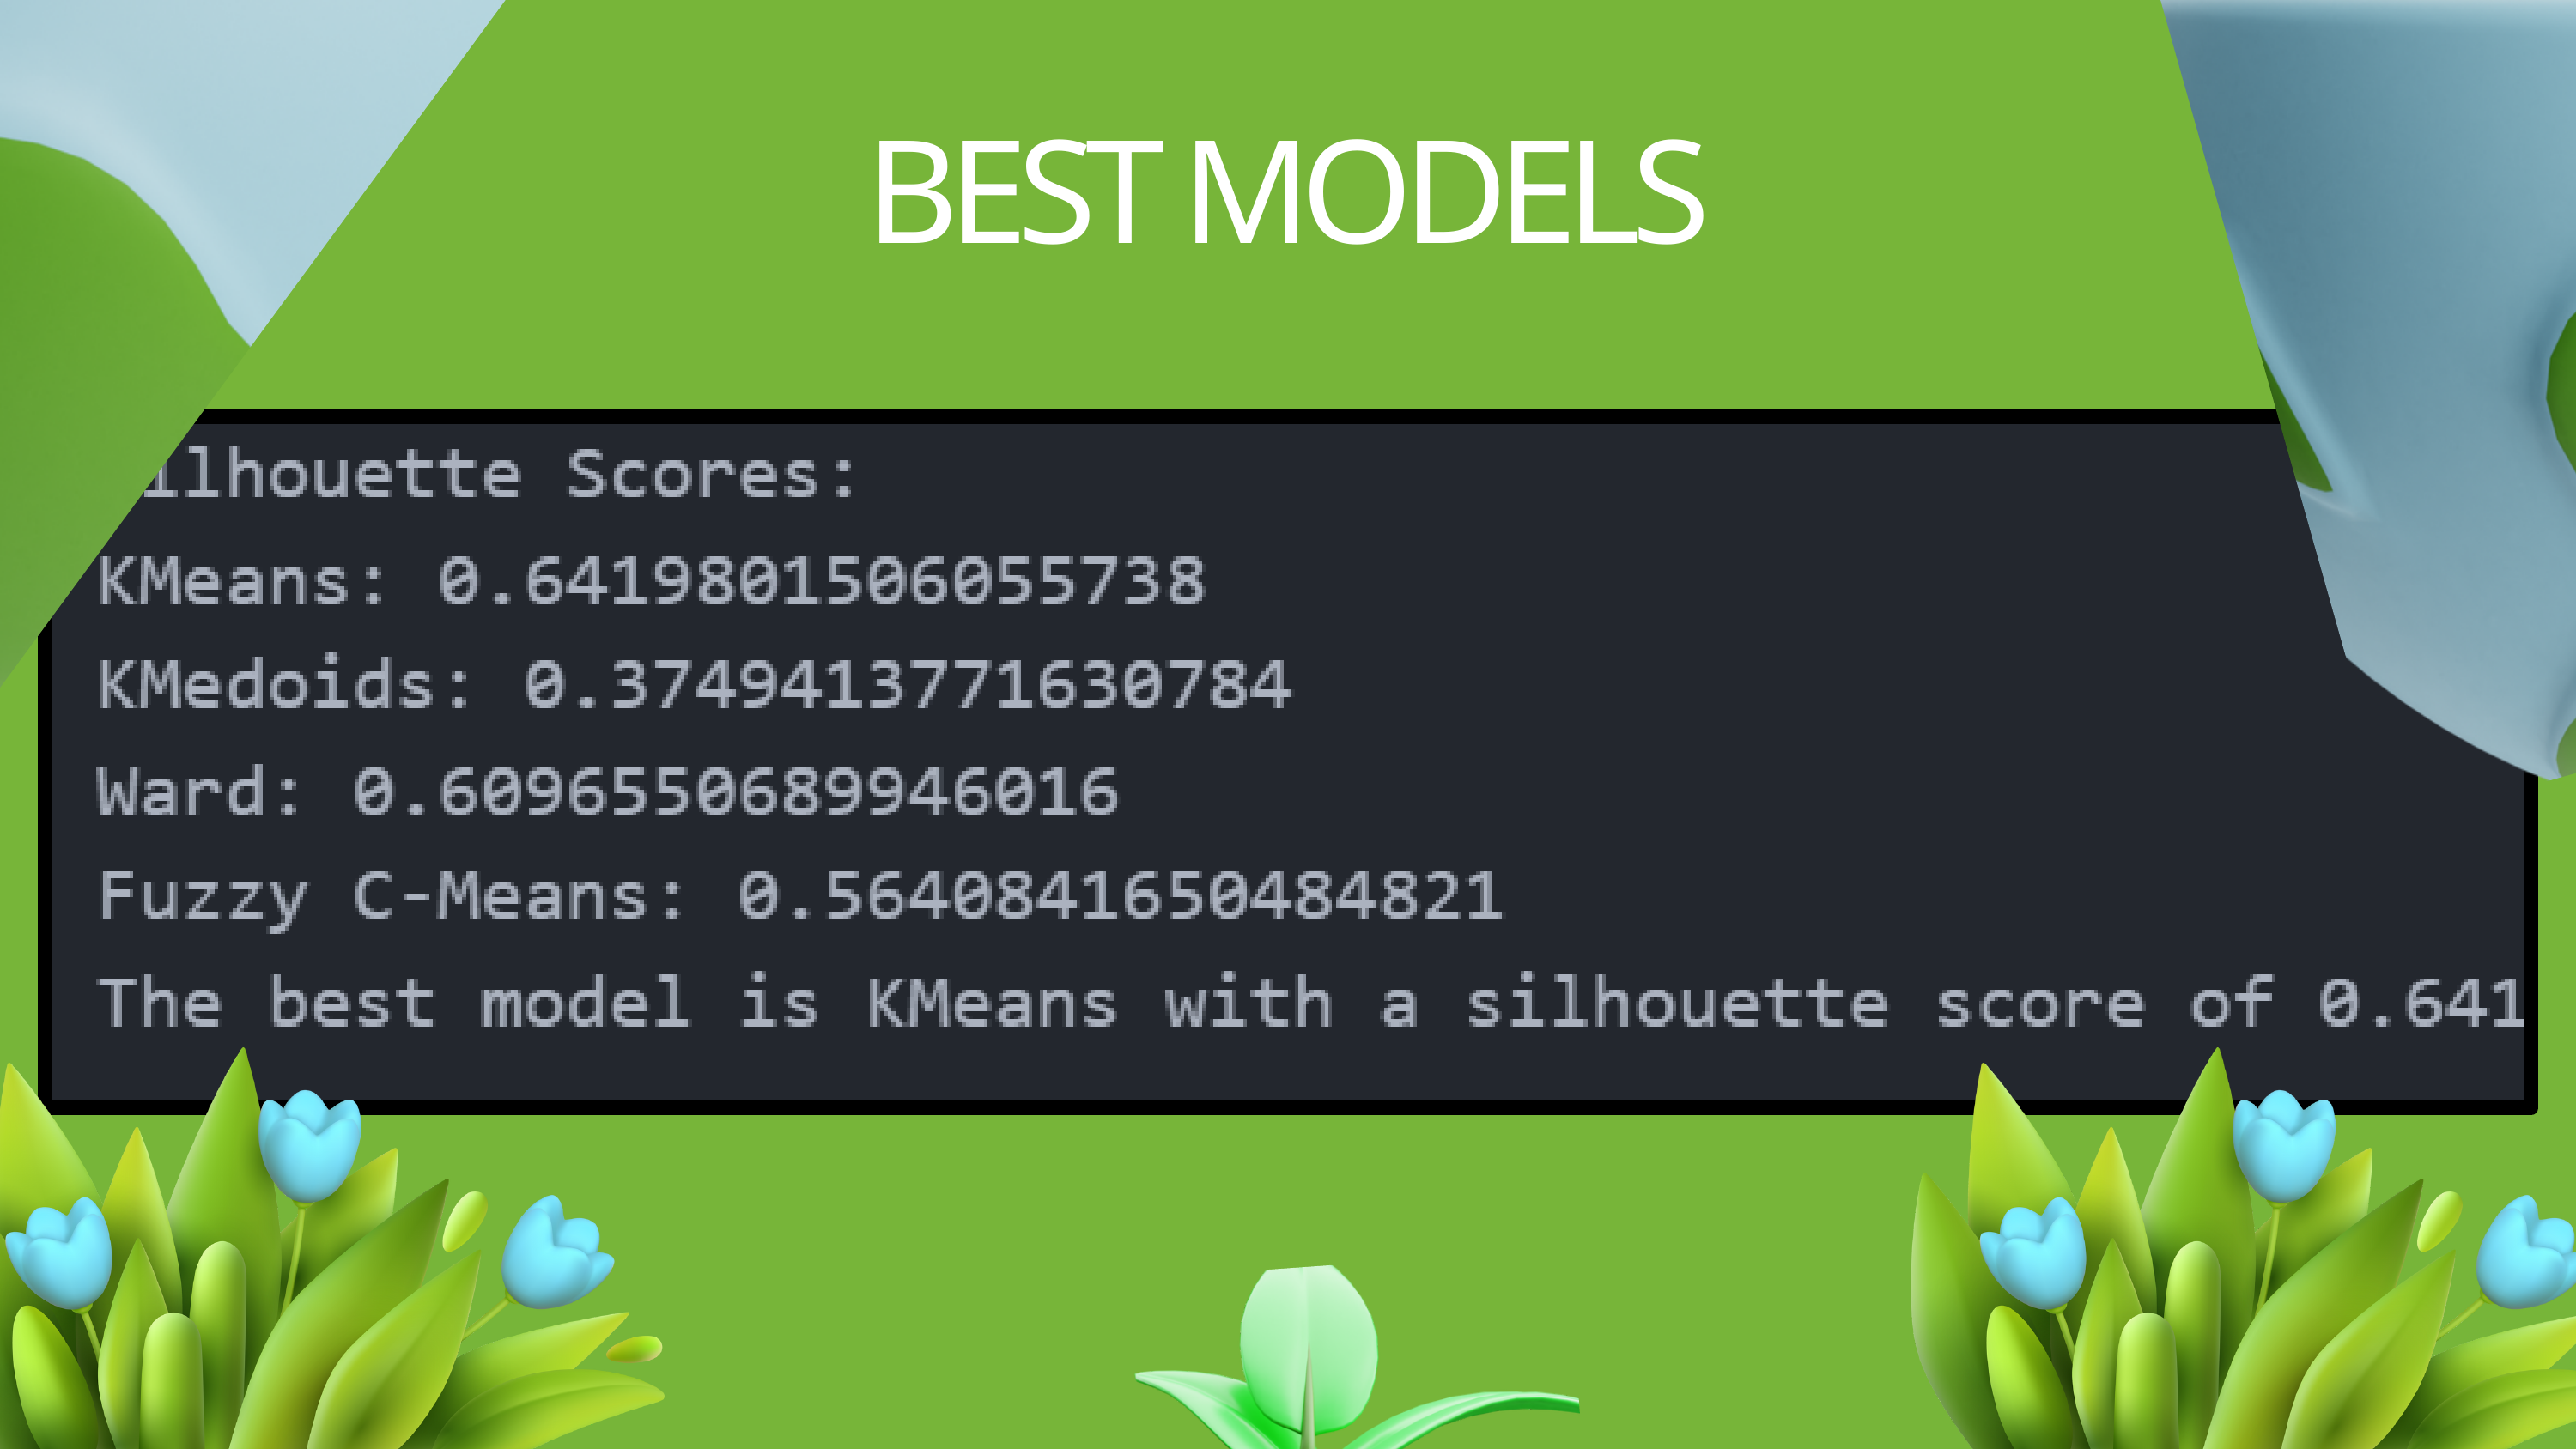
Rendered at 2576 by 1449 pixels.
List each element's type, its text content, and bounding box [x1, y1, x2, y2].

text_box BEST MODELS [543, 71, 2033, 273]
text_box [901, 1248, 1583, 1449]
text_box [0, 0, 506, 688]
text_box [2160, 0, 2576, 825]
text_box [45, 416, 2531, 1108]
text_box [1911, 1047, 2576, 1449]
text_box [0, 1047, 665, 1449]
